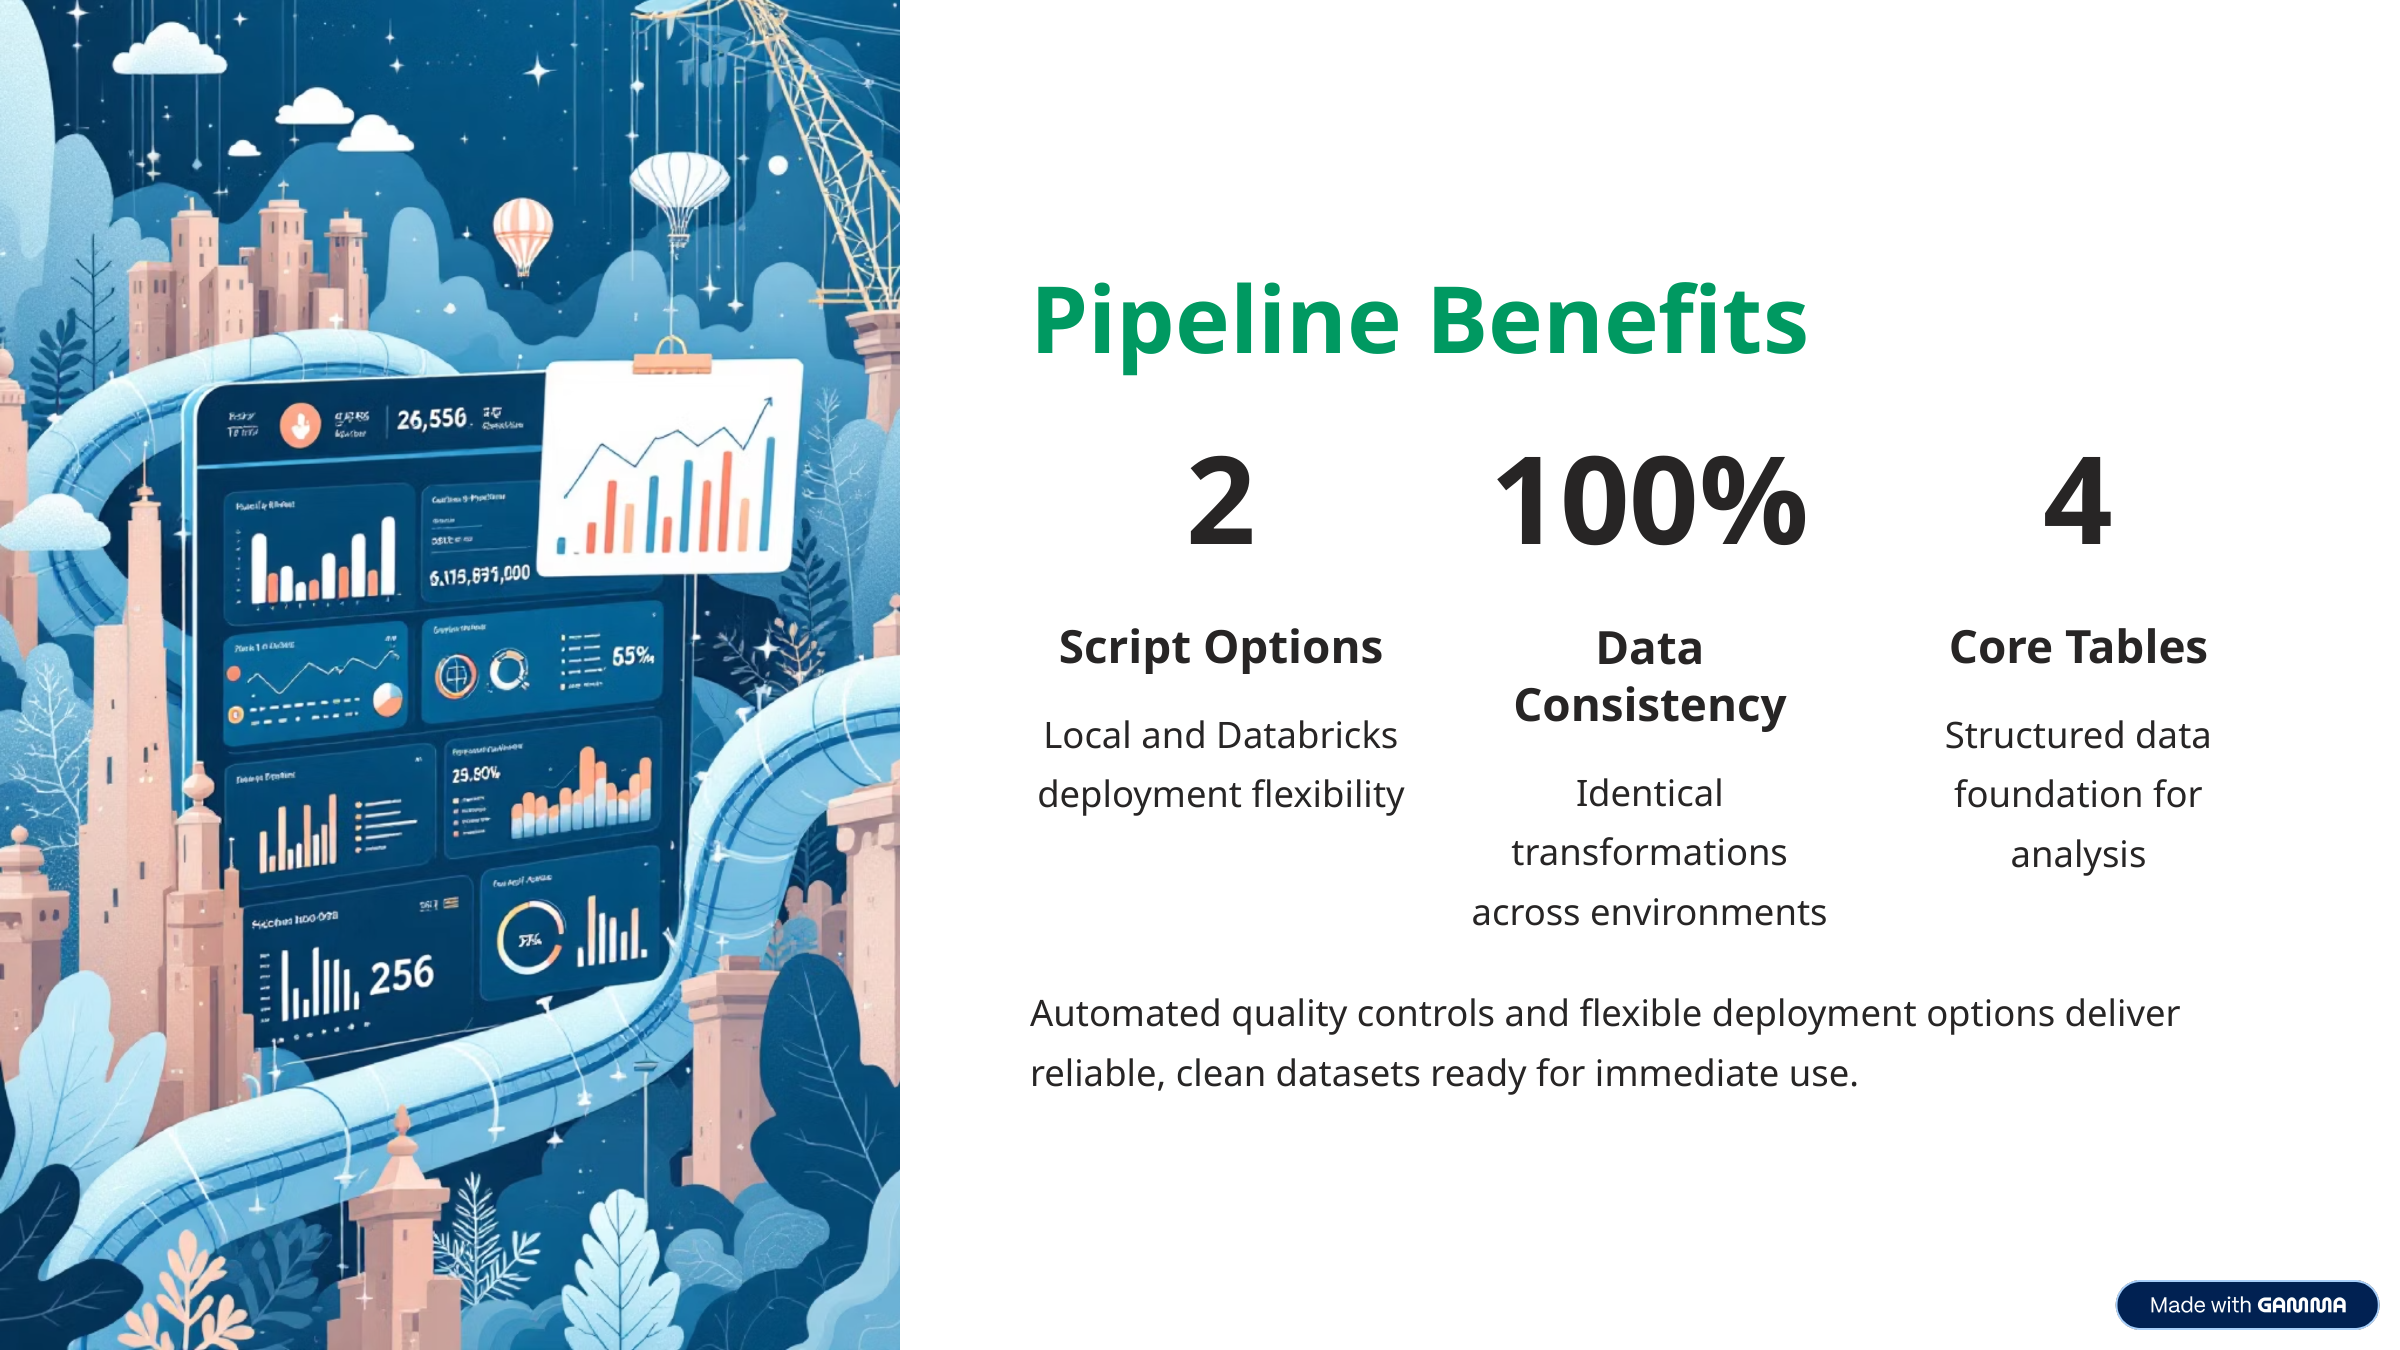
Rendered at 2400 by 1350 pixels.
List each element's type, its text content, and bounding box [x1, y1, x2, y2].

picture [2106, 1271, 2389, 1339]
text_box 2 [1030, 446, 1413, 570]
text_box Automated quality controls and flexible deployment options deliver reliable, clean datasets ready for immediate use. [1030, 974, 2270, 1094]
text_box 4 [1887, 446, 2270, 570]
picture [0, 0, 900, 1350]
text_box Local and Databricks deployment flexibility [1030, 696, 1413, 816]
text_box 100% [1458, 446, 1841, 570]
text_box Script Options [1030, 615, 1413, 674]
text_box Identical transformations across environments [1458, 754, 1841, 933]
text_box Structured data foundation for analysis [1887, 696, 2270, 875]
text_box Data Consistency [1458, 615, 1841, 733]
text_box Core Tables [1887, 615, 2270, 674]
text_box Pipeline Benefits [1030, 256, 1961, 373]
